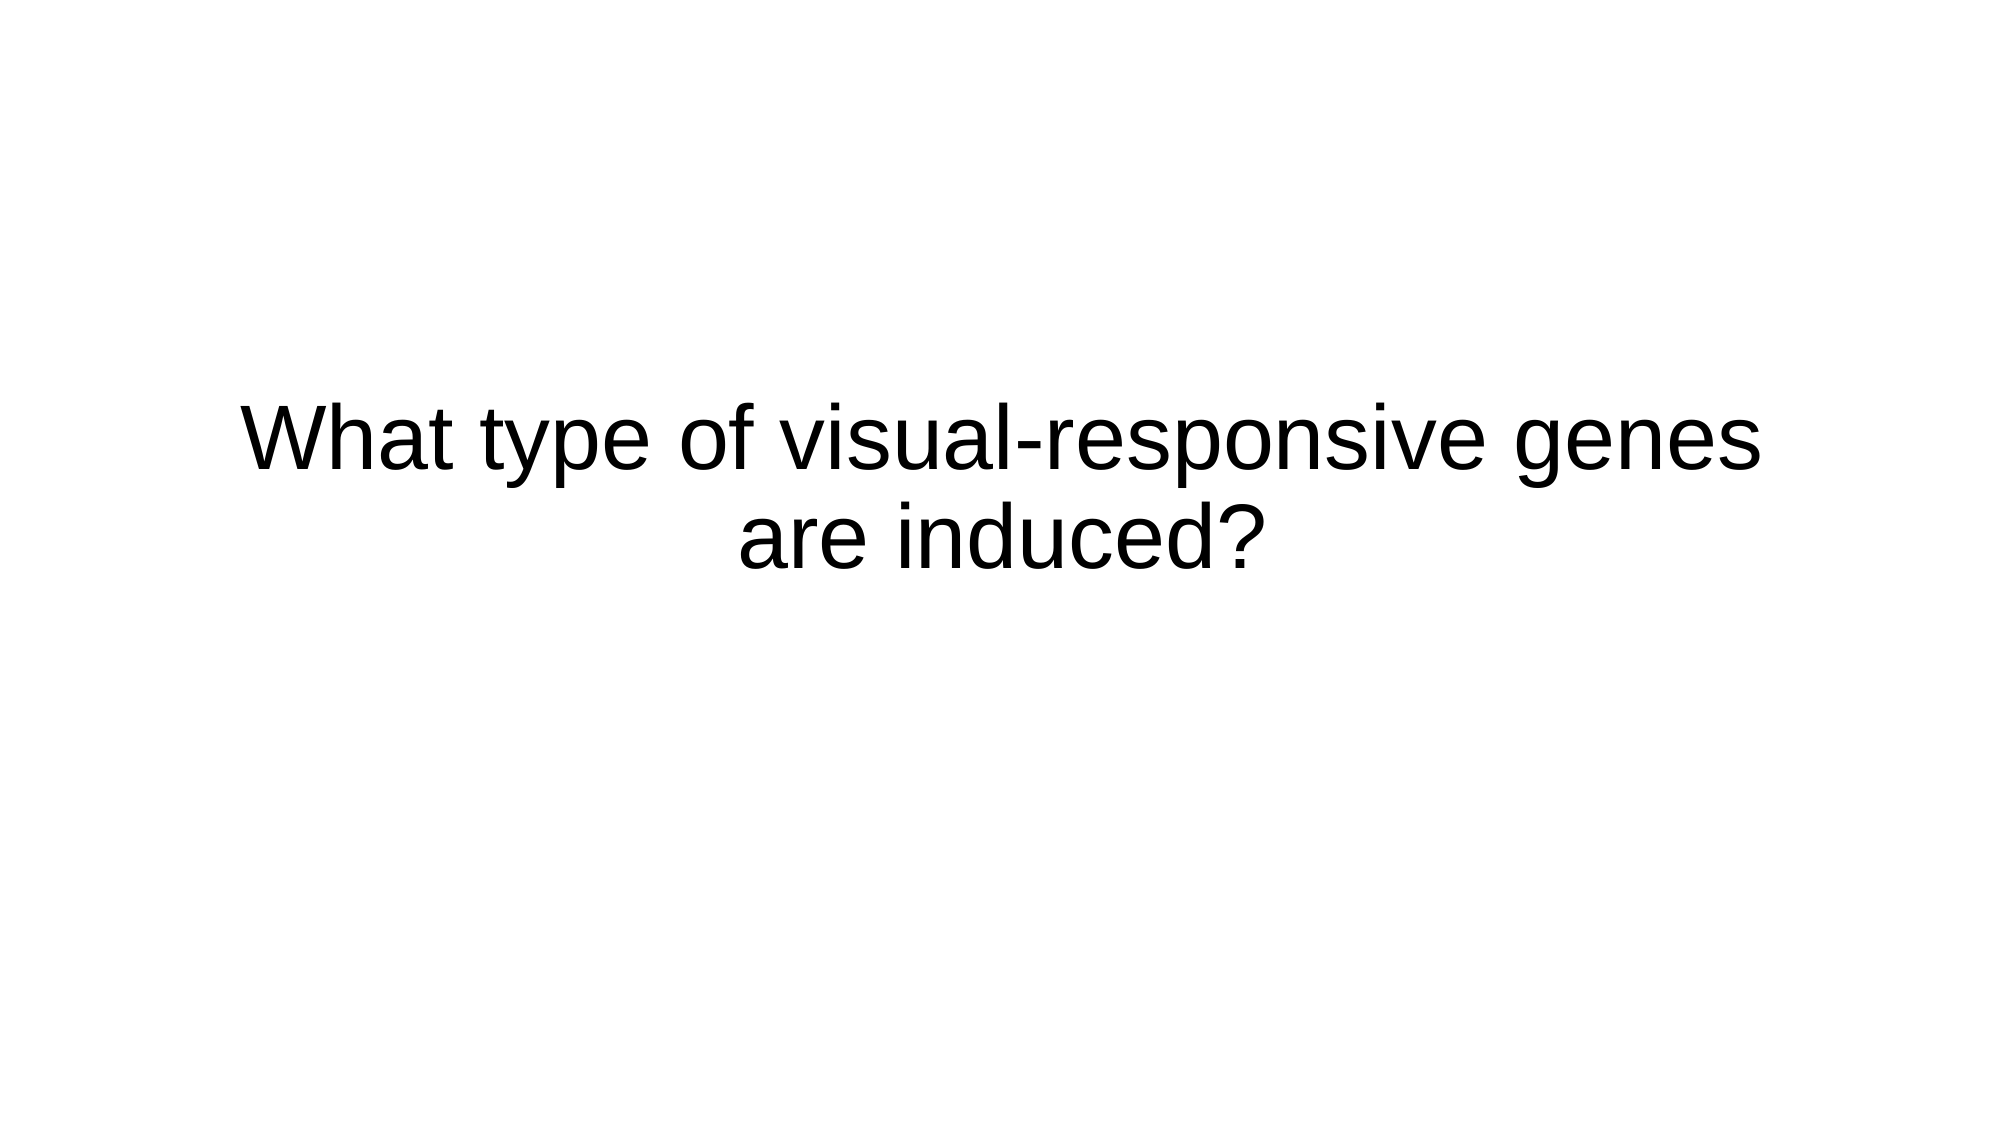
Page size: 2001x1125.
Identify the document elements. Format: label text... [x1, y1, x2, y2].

title What type of visual-responsive genes are induced? [217, 380, 1788, 599]
